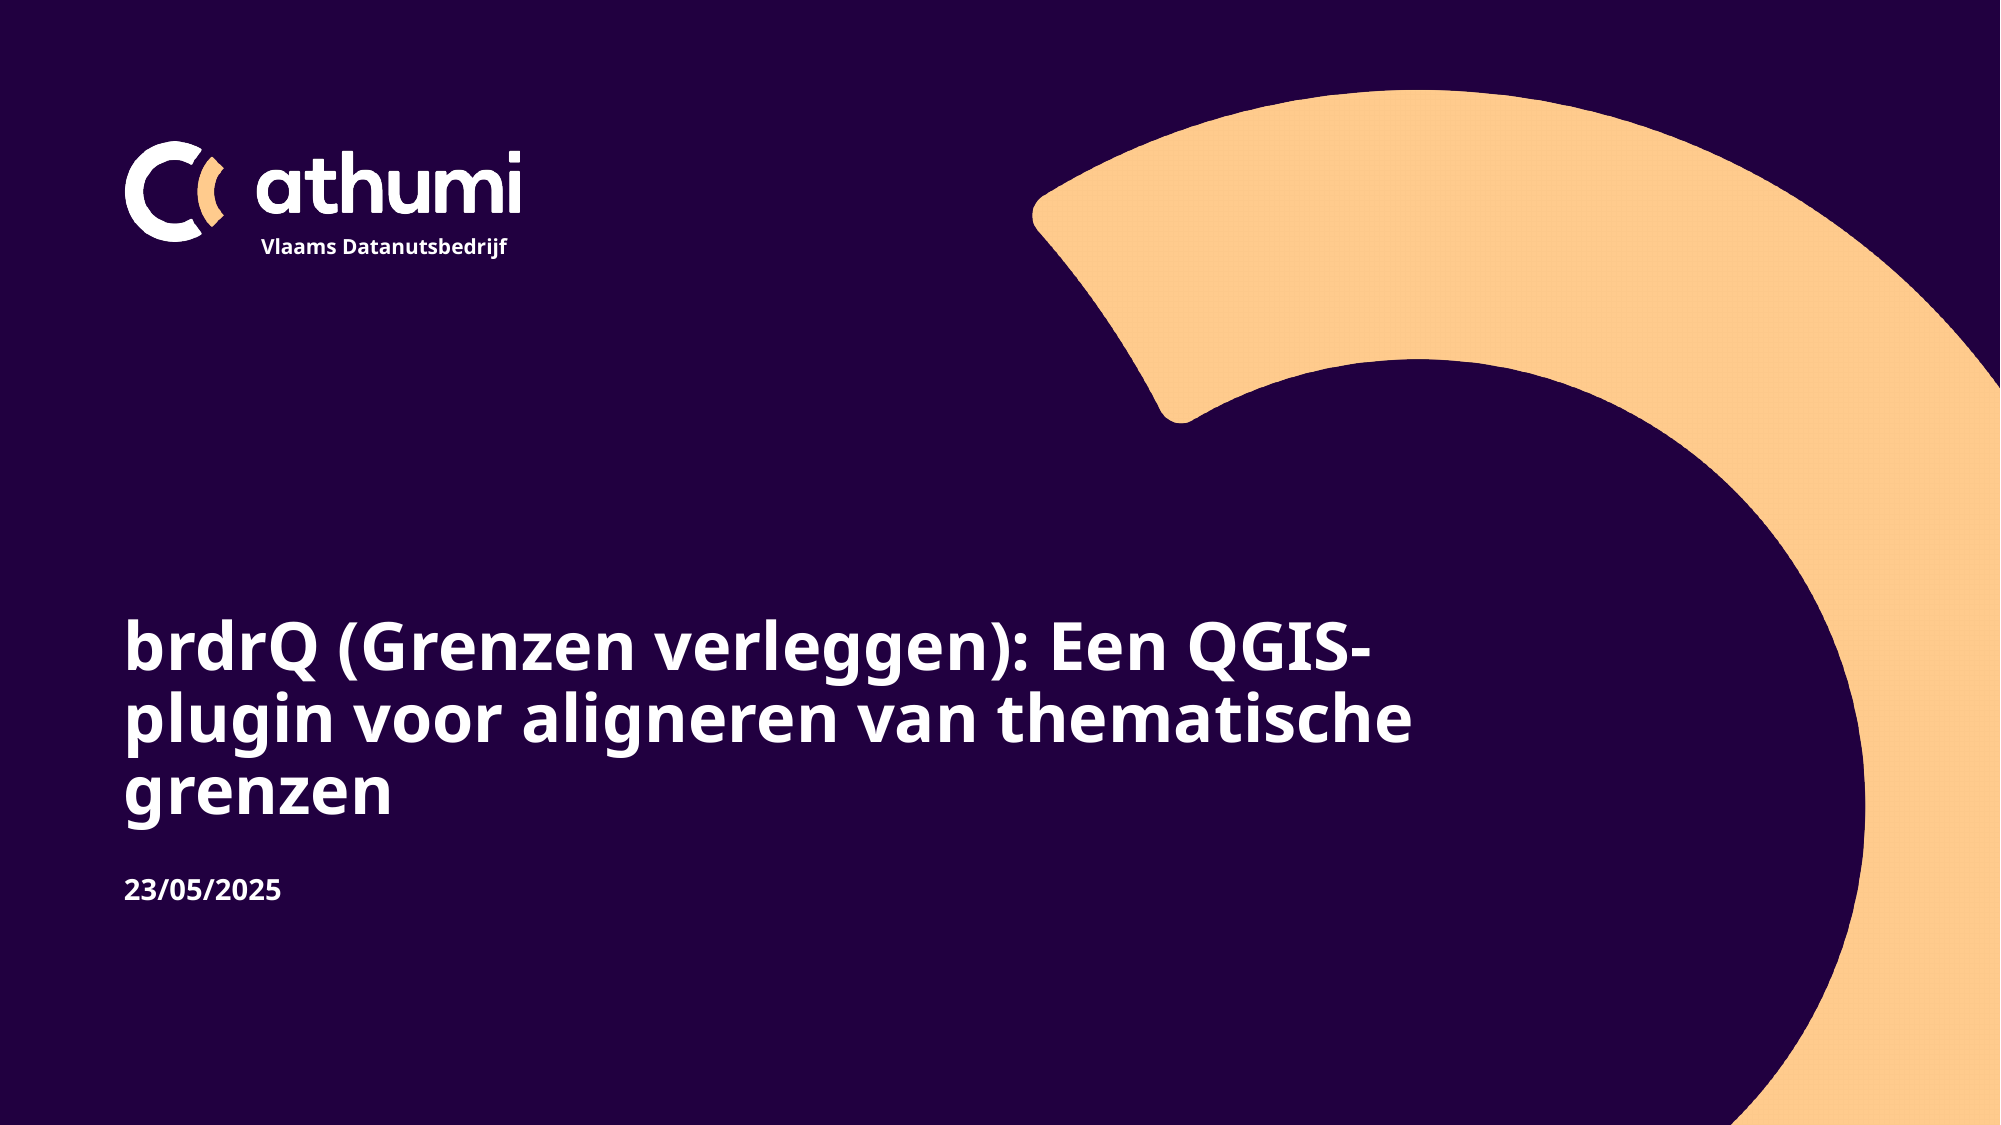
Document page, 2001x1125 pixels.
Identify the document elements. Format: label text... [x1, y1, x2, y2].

list 23/05/2025 [123, 867, 1540, 984]
title brdrQ (Grenzen verleggen): Een QGIS-plugin voor aligneren van thematische grenzen [123, 619, 1540, 837]
picture [1017, 0, 2000, 1125]
picture [123, 141, 520, 242]
